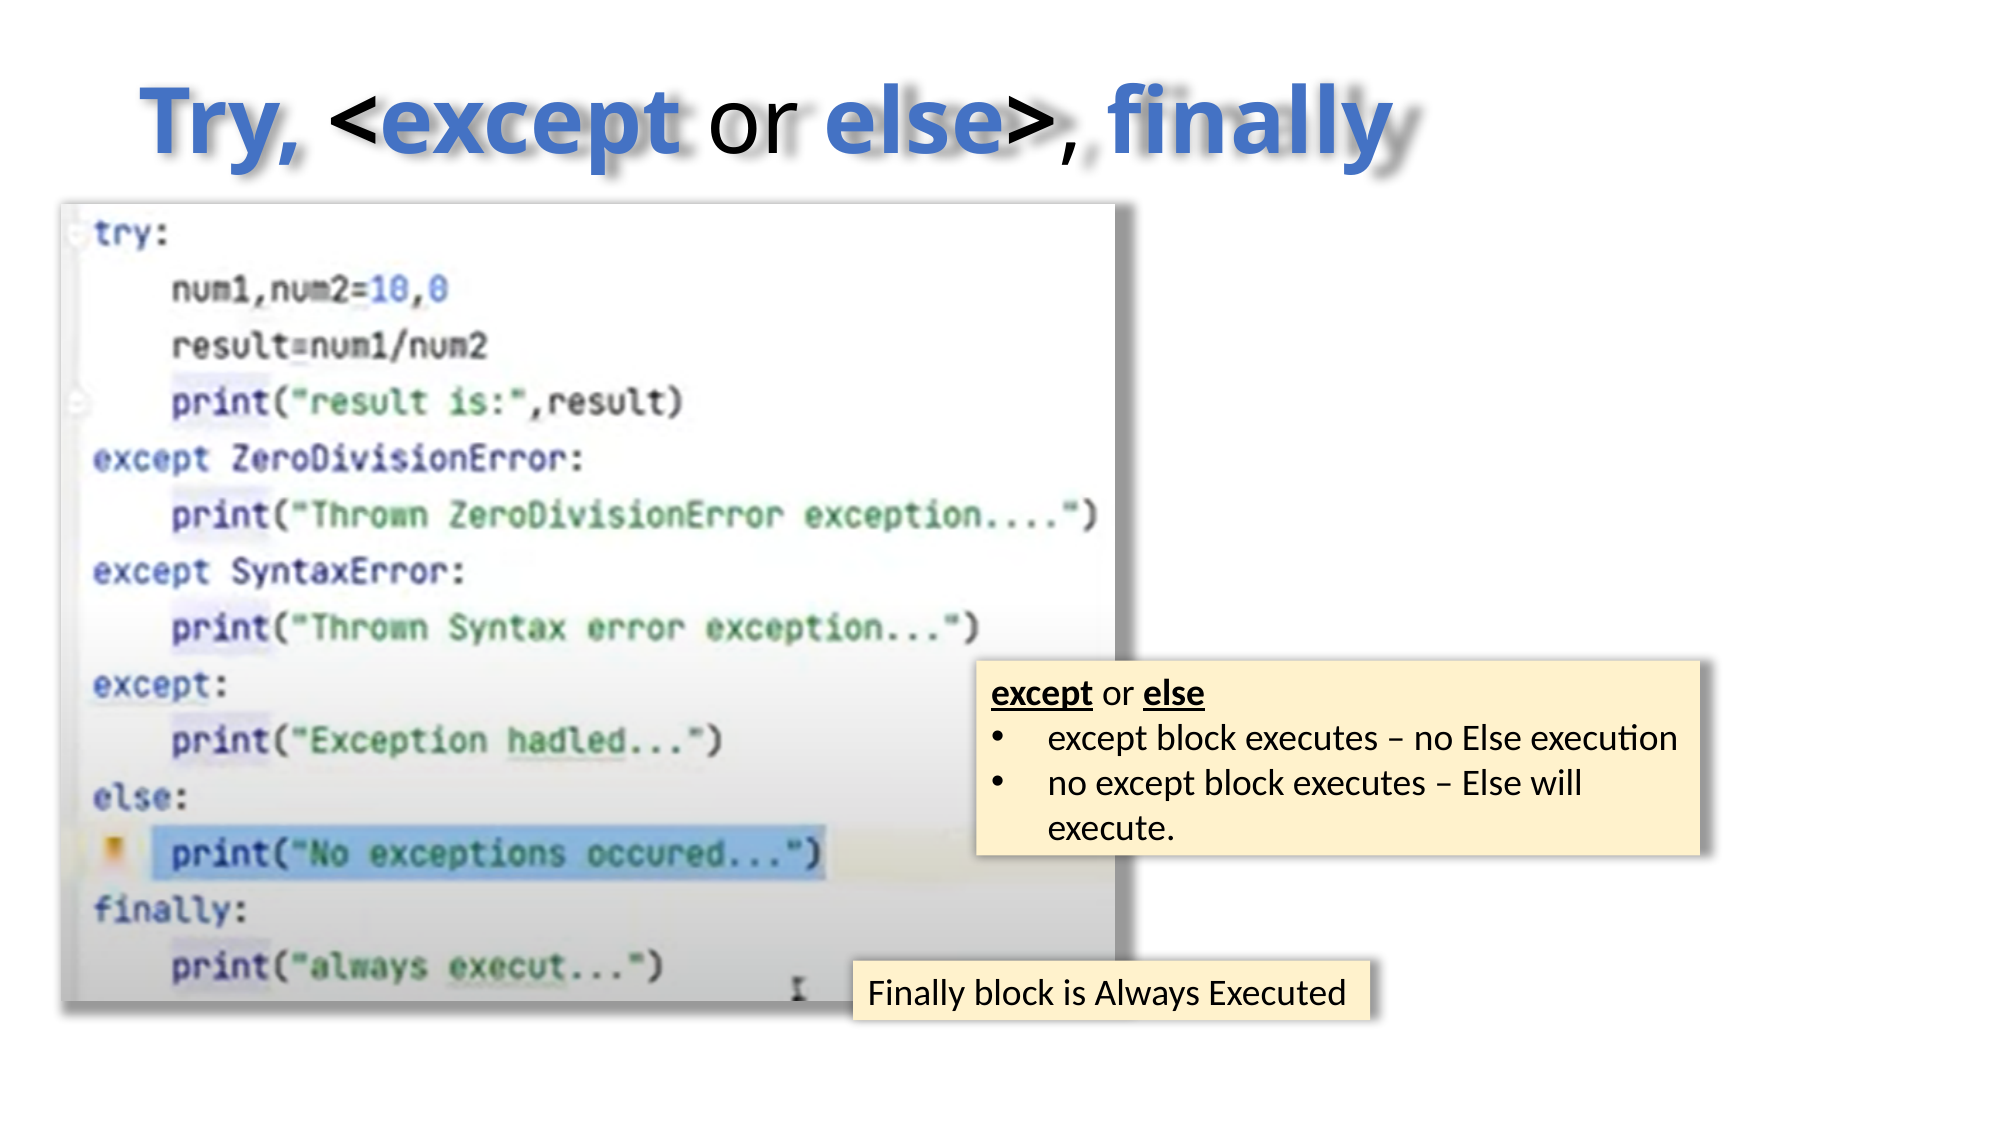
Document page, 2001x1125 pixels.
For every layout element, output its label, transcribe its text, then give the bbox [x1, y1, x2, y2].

text_box except or else except block executes – no Else execution no except block executes – Else will execute. [1115, 660, 1700, 856]
picture [61, 204, 1115, 1001]
title Try, <except or else>, finally [123, 53, 1830, 195]
text_box Finally block is Always Executed [853, 960, 1371, 1021]
